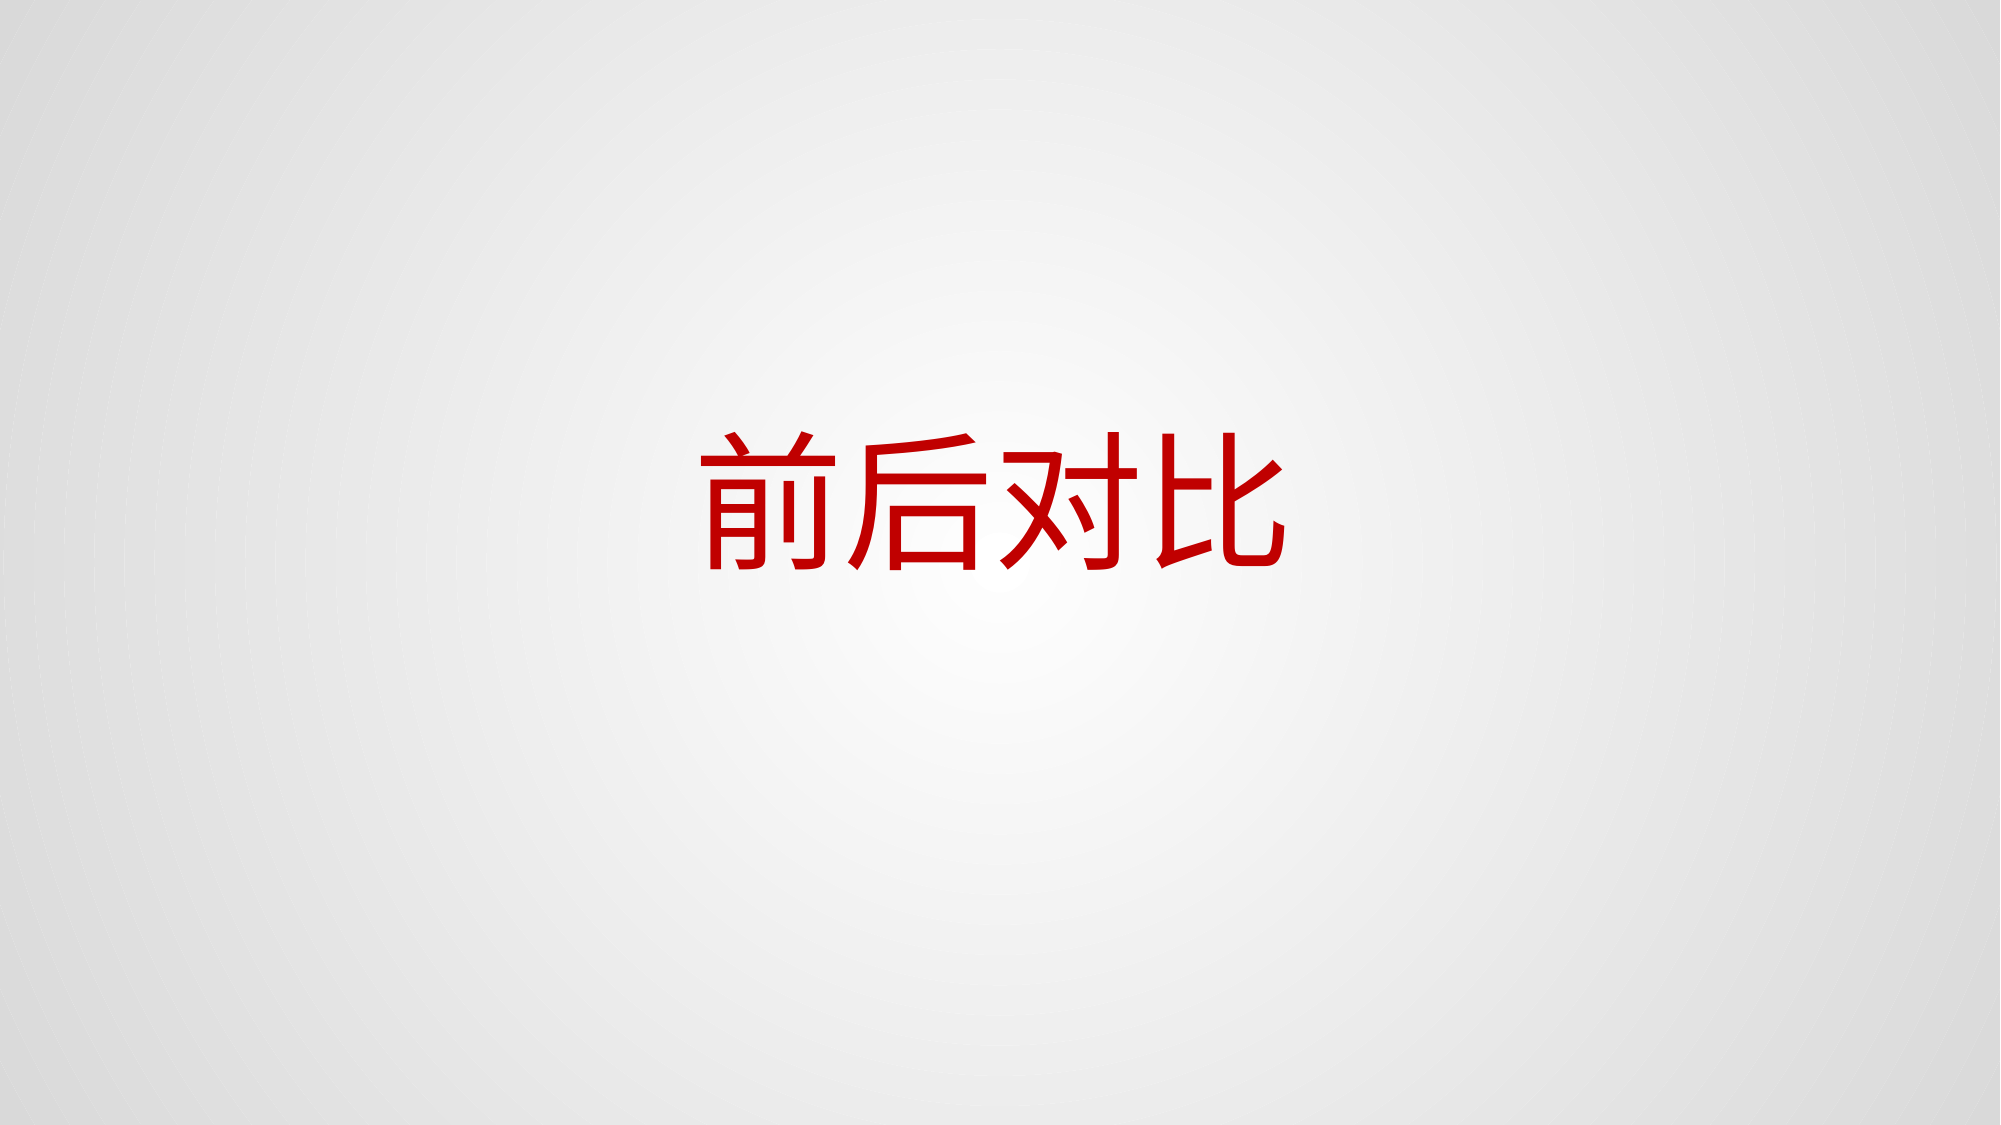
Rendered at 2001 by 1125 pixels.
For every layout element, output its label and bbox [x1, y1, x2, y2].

text_box [509, 136, 1424, 868]
